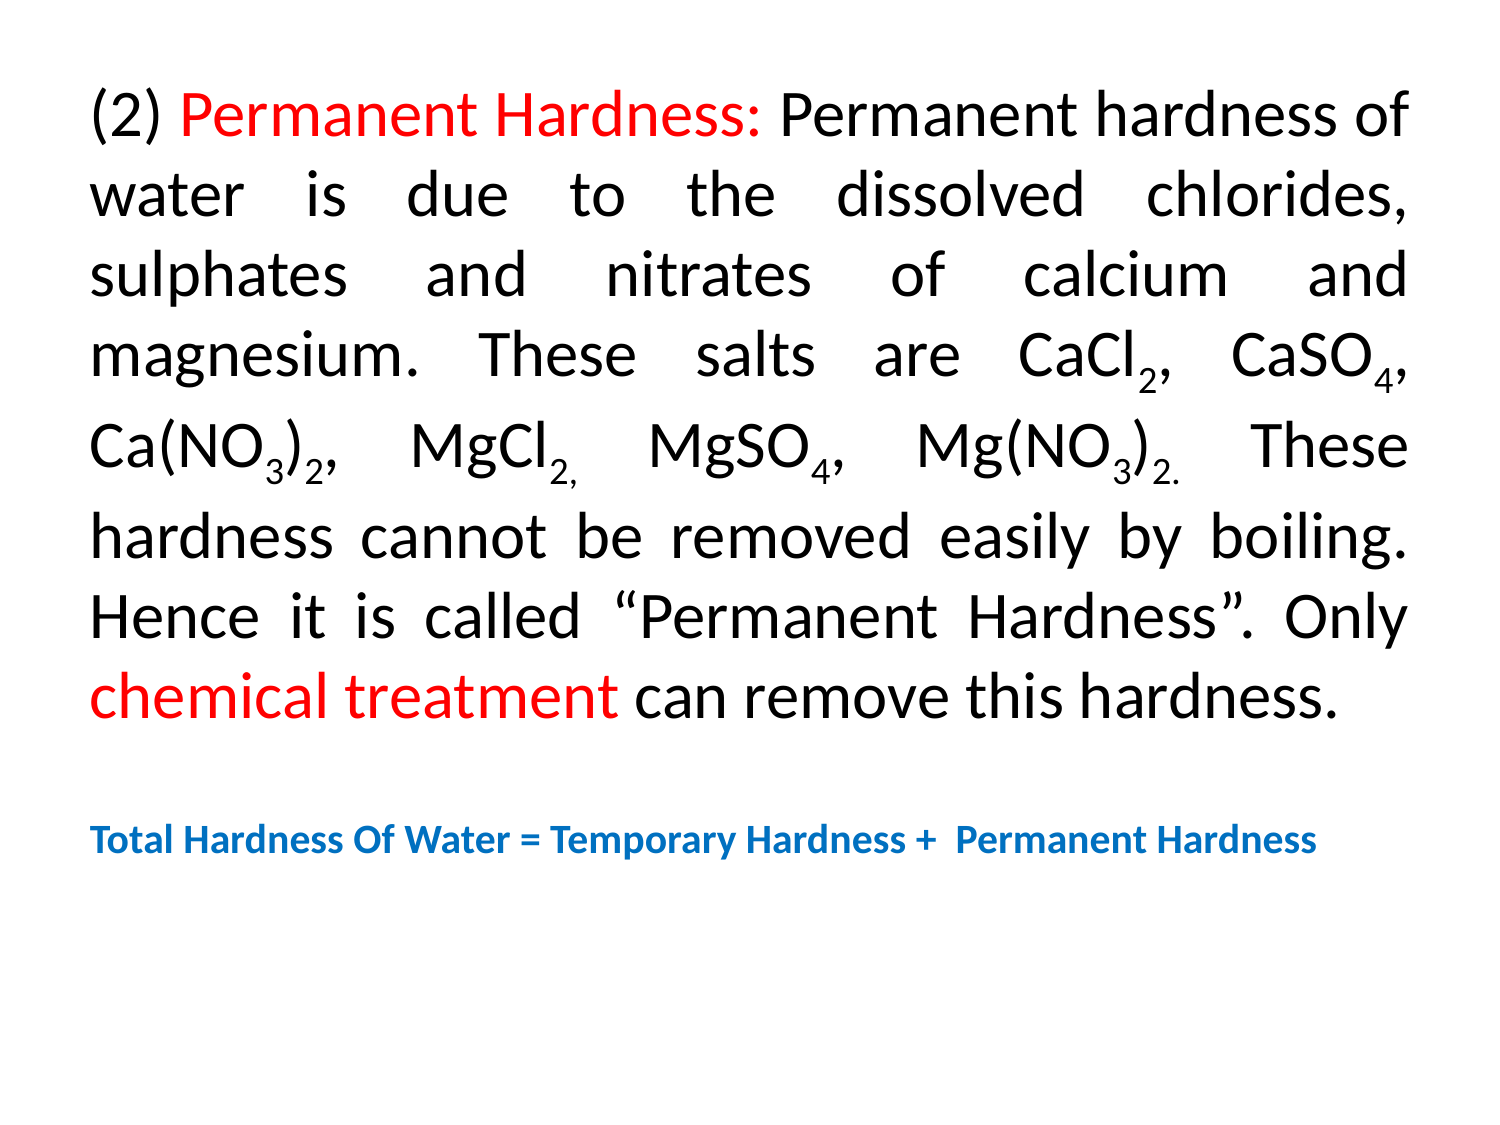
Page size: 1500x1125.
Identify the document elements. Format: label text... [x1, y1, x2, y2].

text_box (2) Permanent Hardness: Permanent hardness of water is due to the dissolved chlorides, sulphates and nitrates of calcium and magnesium. These salts are CaCl2, CaSO4, Ca(NO3)2, MgCl2, MgSO4, Mg(NO3)2. These hardness cannot be removed easily by boiling. Hence it is called “Permanent Hardness”. Only chemical treatment can remove this hardness. Total Hardness Of Water = Temporary Hardness + Permanent Hardness [74, 62, 1425, 869]
